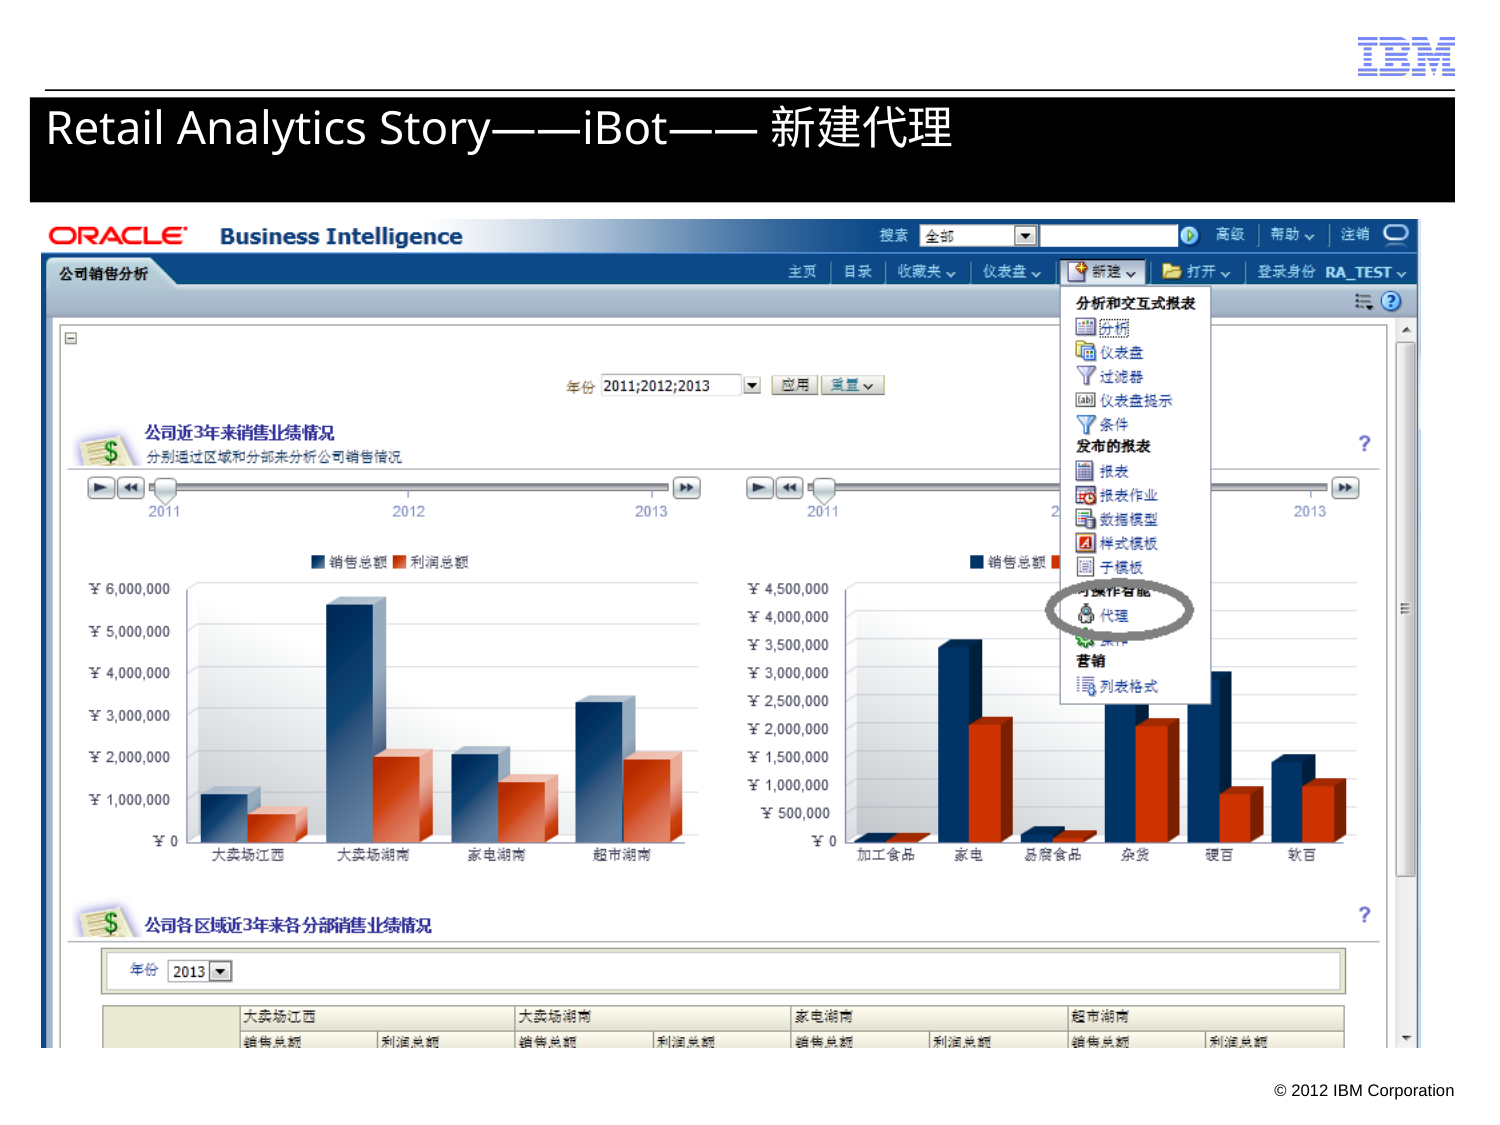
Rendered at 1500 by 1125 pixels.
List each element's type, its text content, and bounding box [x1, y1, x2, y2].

picture [40, 219, 1421, 1048]
picture [1358, 37, 1455, 76]
title Retail Analytics Story——iBot——新建代理 [29, 97, 1456, 203]
